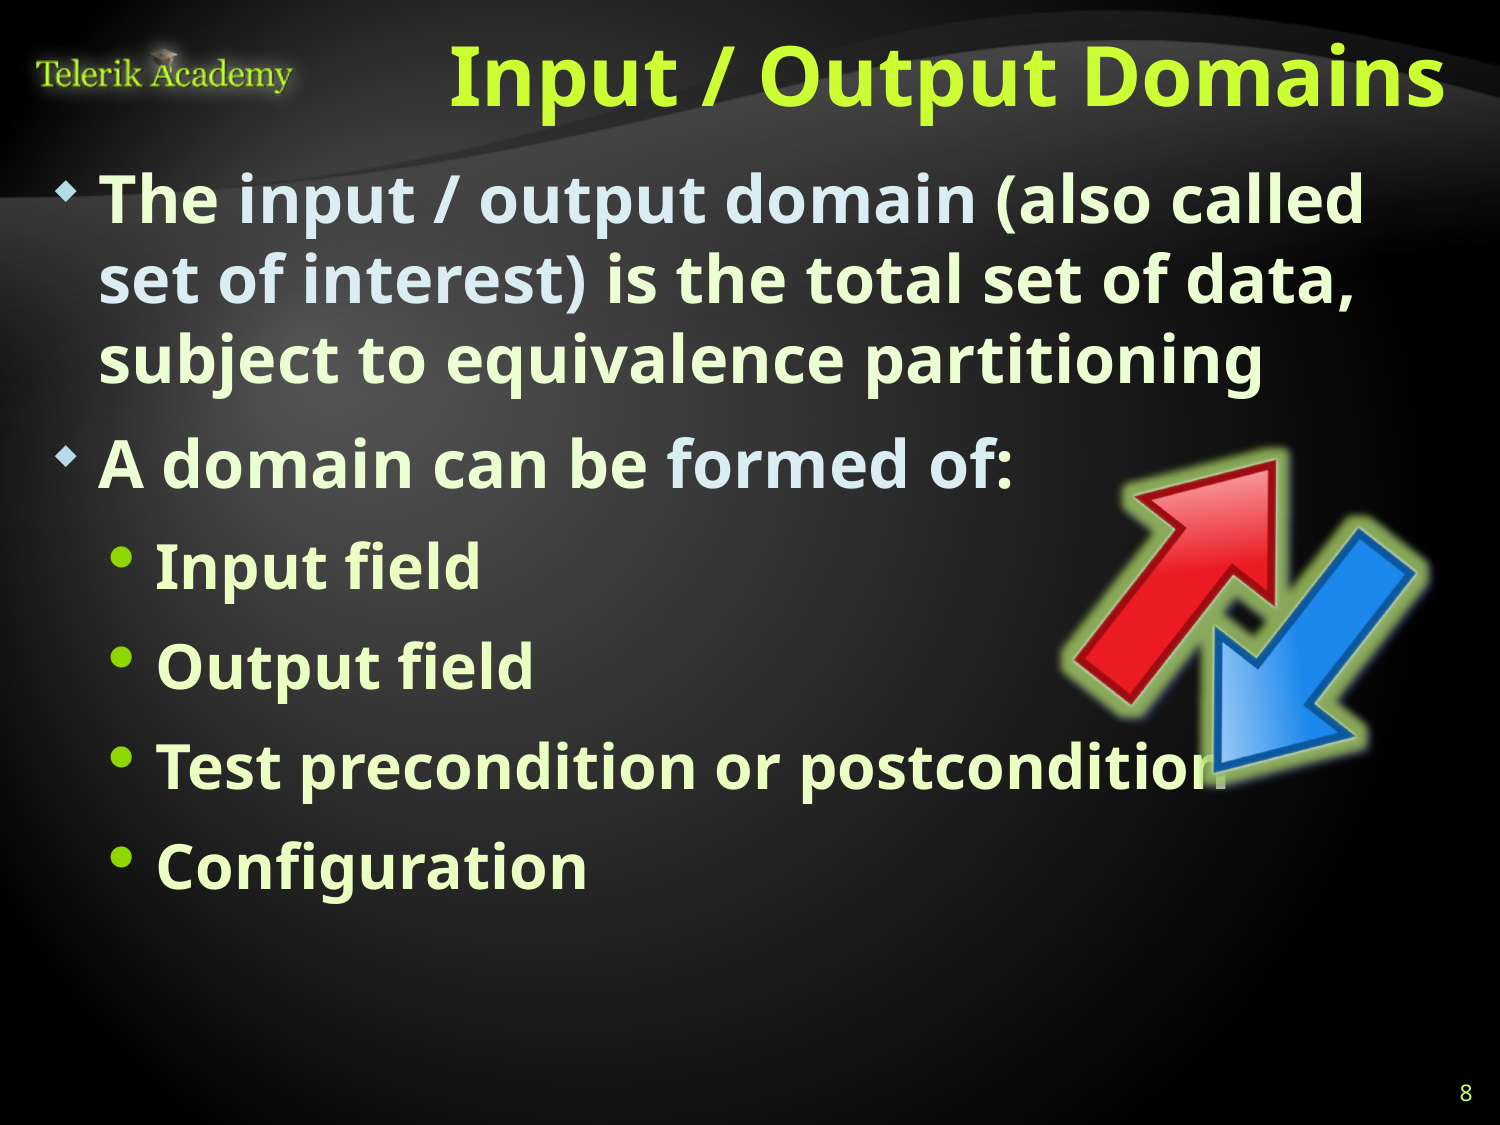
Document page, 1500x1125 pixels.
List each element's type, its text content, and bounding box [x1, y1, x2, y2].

title Input / Output Domains [300, 12, 1463, 149]
picture [0, 0, 1500, 1125]
slide_number 8 [1412, 1074, 1488, 1113]
list The input / output domain (also called set of interest) is the total set of data, subject to equivalence partitioning A domain can be formed of: Input field Output field Test precondition or postcondition Configuration [37, 149, 1463, 1100]
